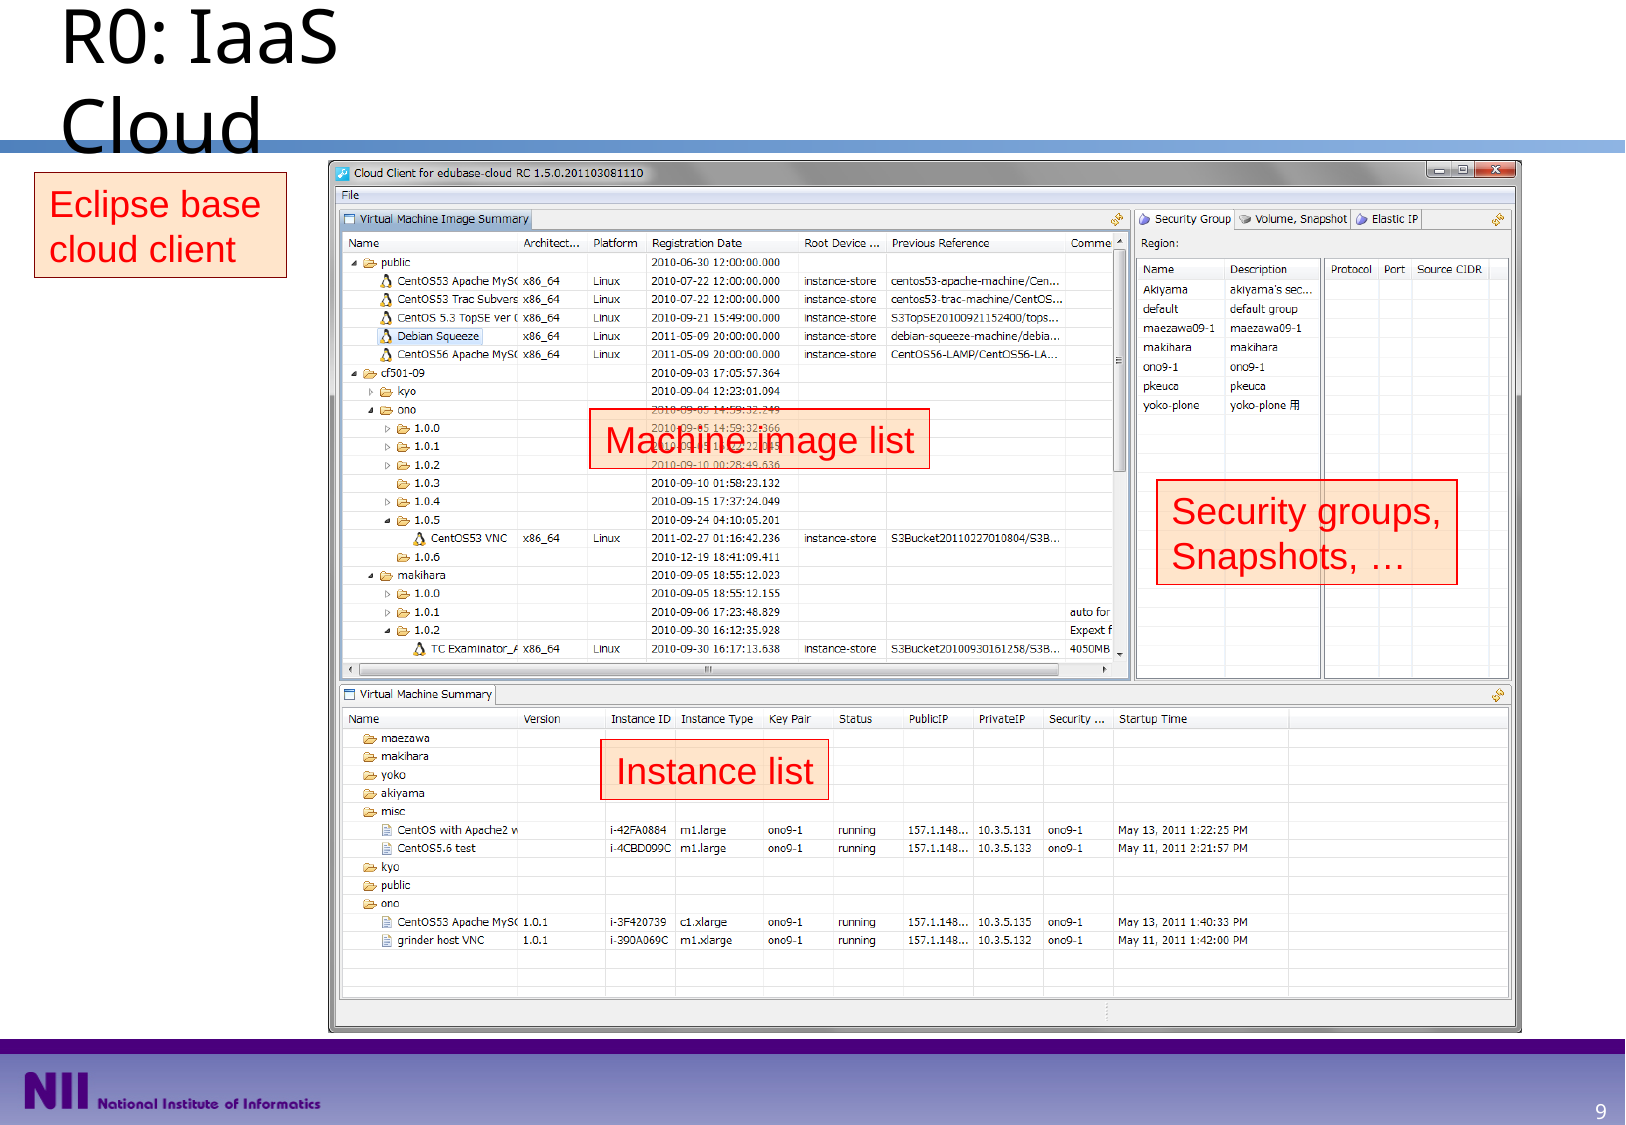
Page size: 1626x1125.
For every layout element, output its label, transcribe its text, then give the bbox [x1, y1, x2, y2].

title R0: IaaS Cloud [44, 30, 565, 127]
picture [327, 160, 1522, 1034]
text_box Eclipse base cloud client [34, 172, 287, 278]
picture [0, 1039, 1625, 1125]
slide_number 8 [1533, 1101, 1622, 1125]
